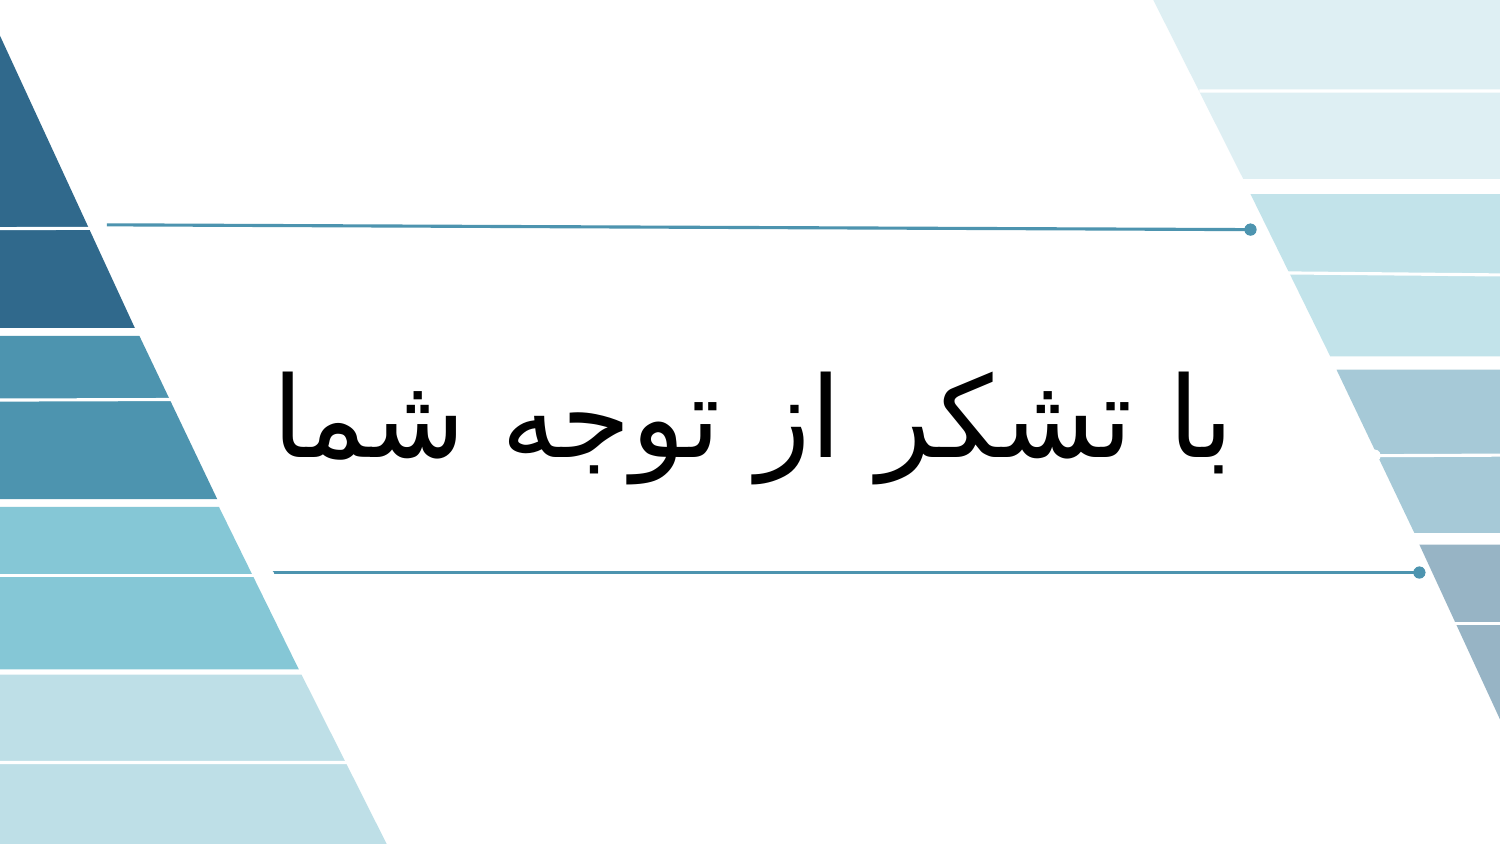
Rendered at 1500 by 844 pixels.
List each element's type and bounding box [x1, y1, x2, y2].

text_box [1137, 0, 1500, 844]
text_box [0, 29, 1420, 844]
